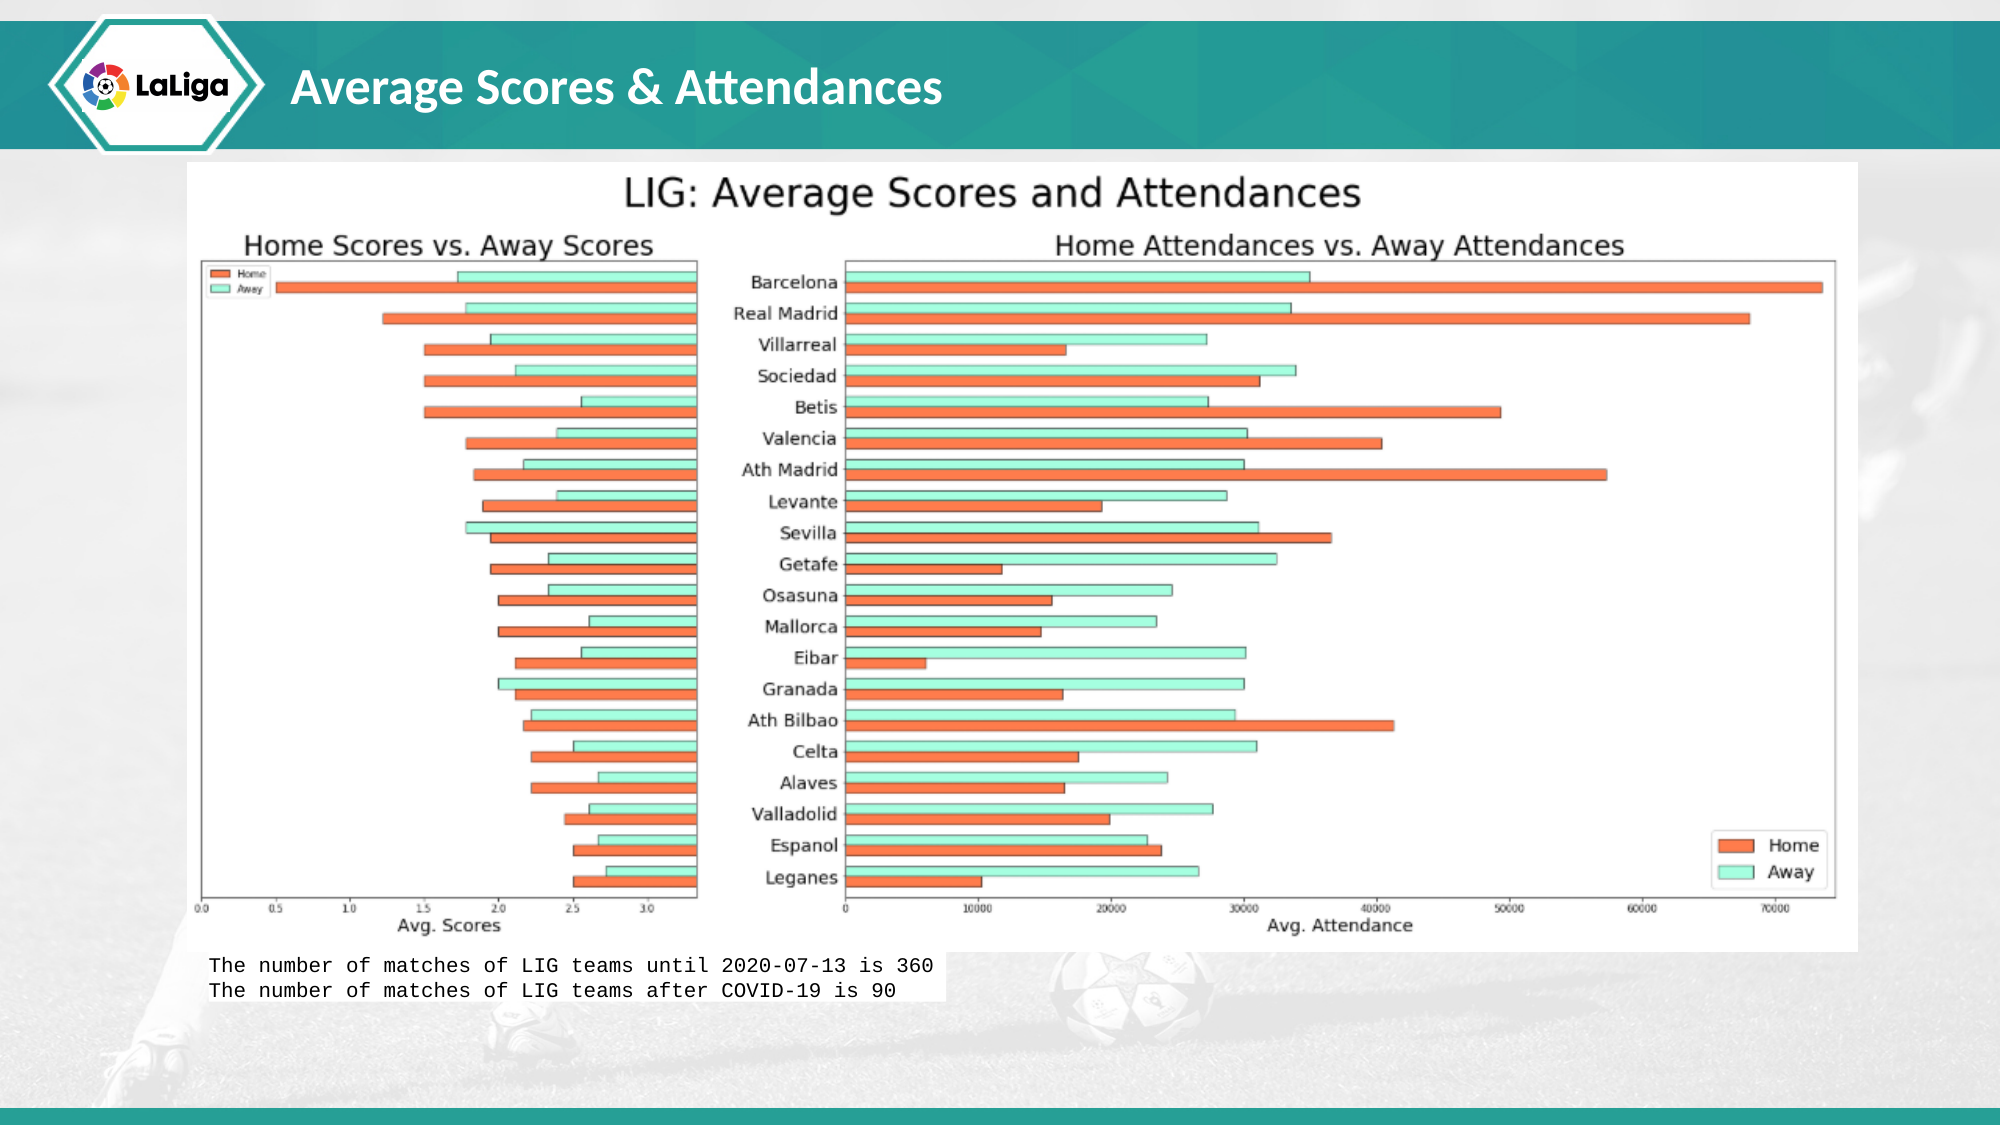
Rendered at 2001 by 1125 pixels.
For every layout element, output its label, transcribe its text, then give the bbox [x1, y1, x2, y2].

text_box The number of matches of LIG teams until 2020-07-13 is 360 The number of matches of LIG teams after COVID-19 is 90 [208, 963, 947, 1002]
picture [0, 0, 2000, 1125]
title Average Scores & Attendances [275, 18, 1952, 150]
